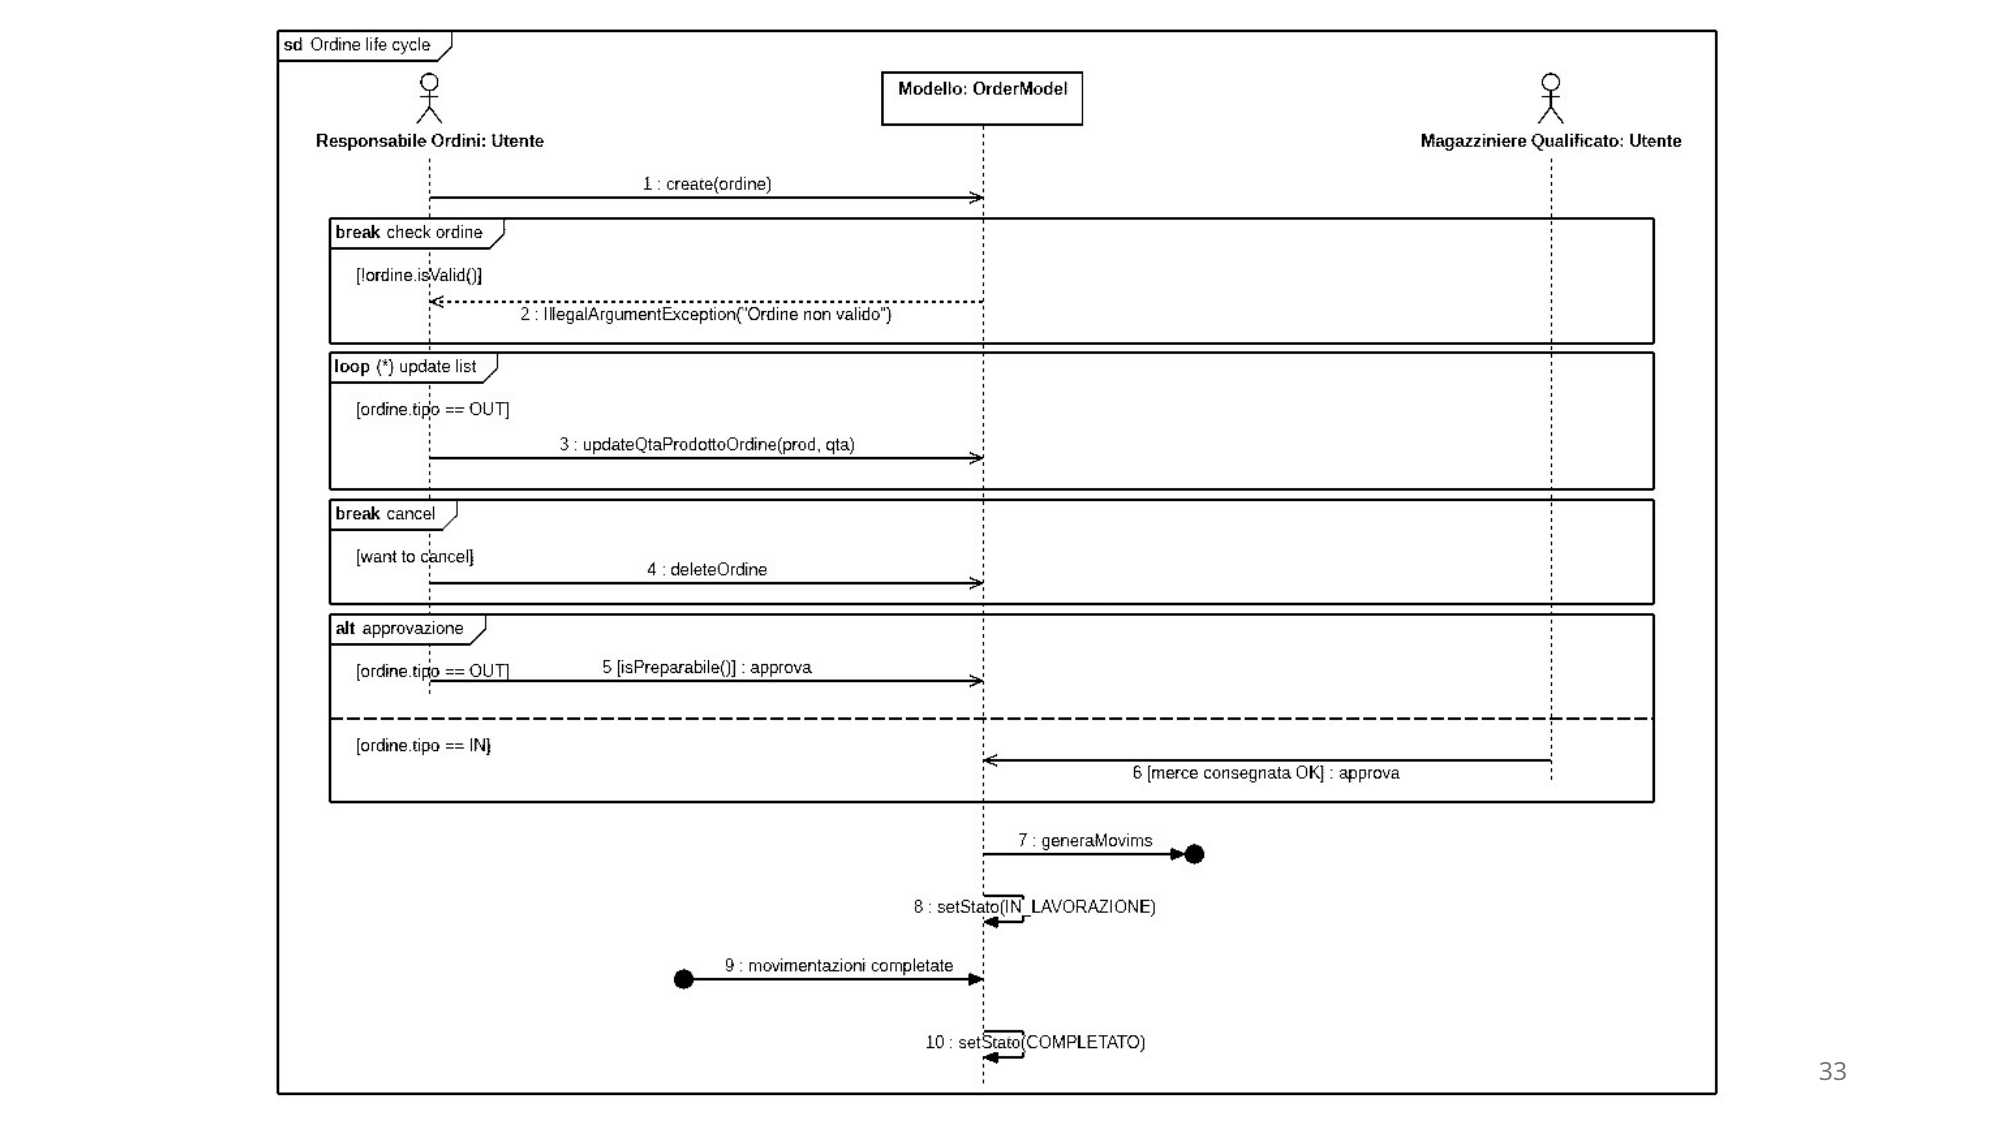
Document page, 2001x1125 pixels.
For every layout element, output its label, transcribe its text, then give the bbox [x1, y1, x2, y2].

slide_number 33 [1737, 1042, 1863, 1103]
picture [265, 17, 1737, 1108]
